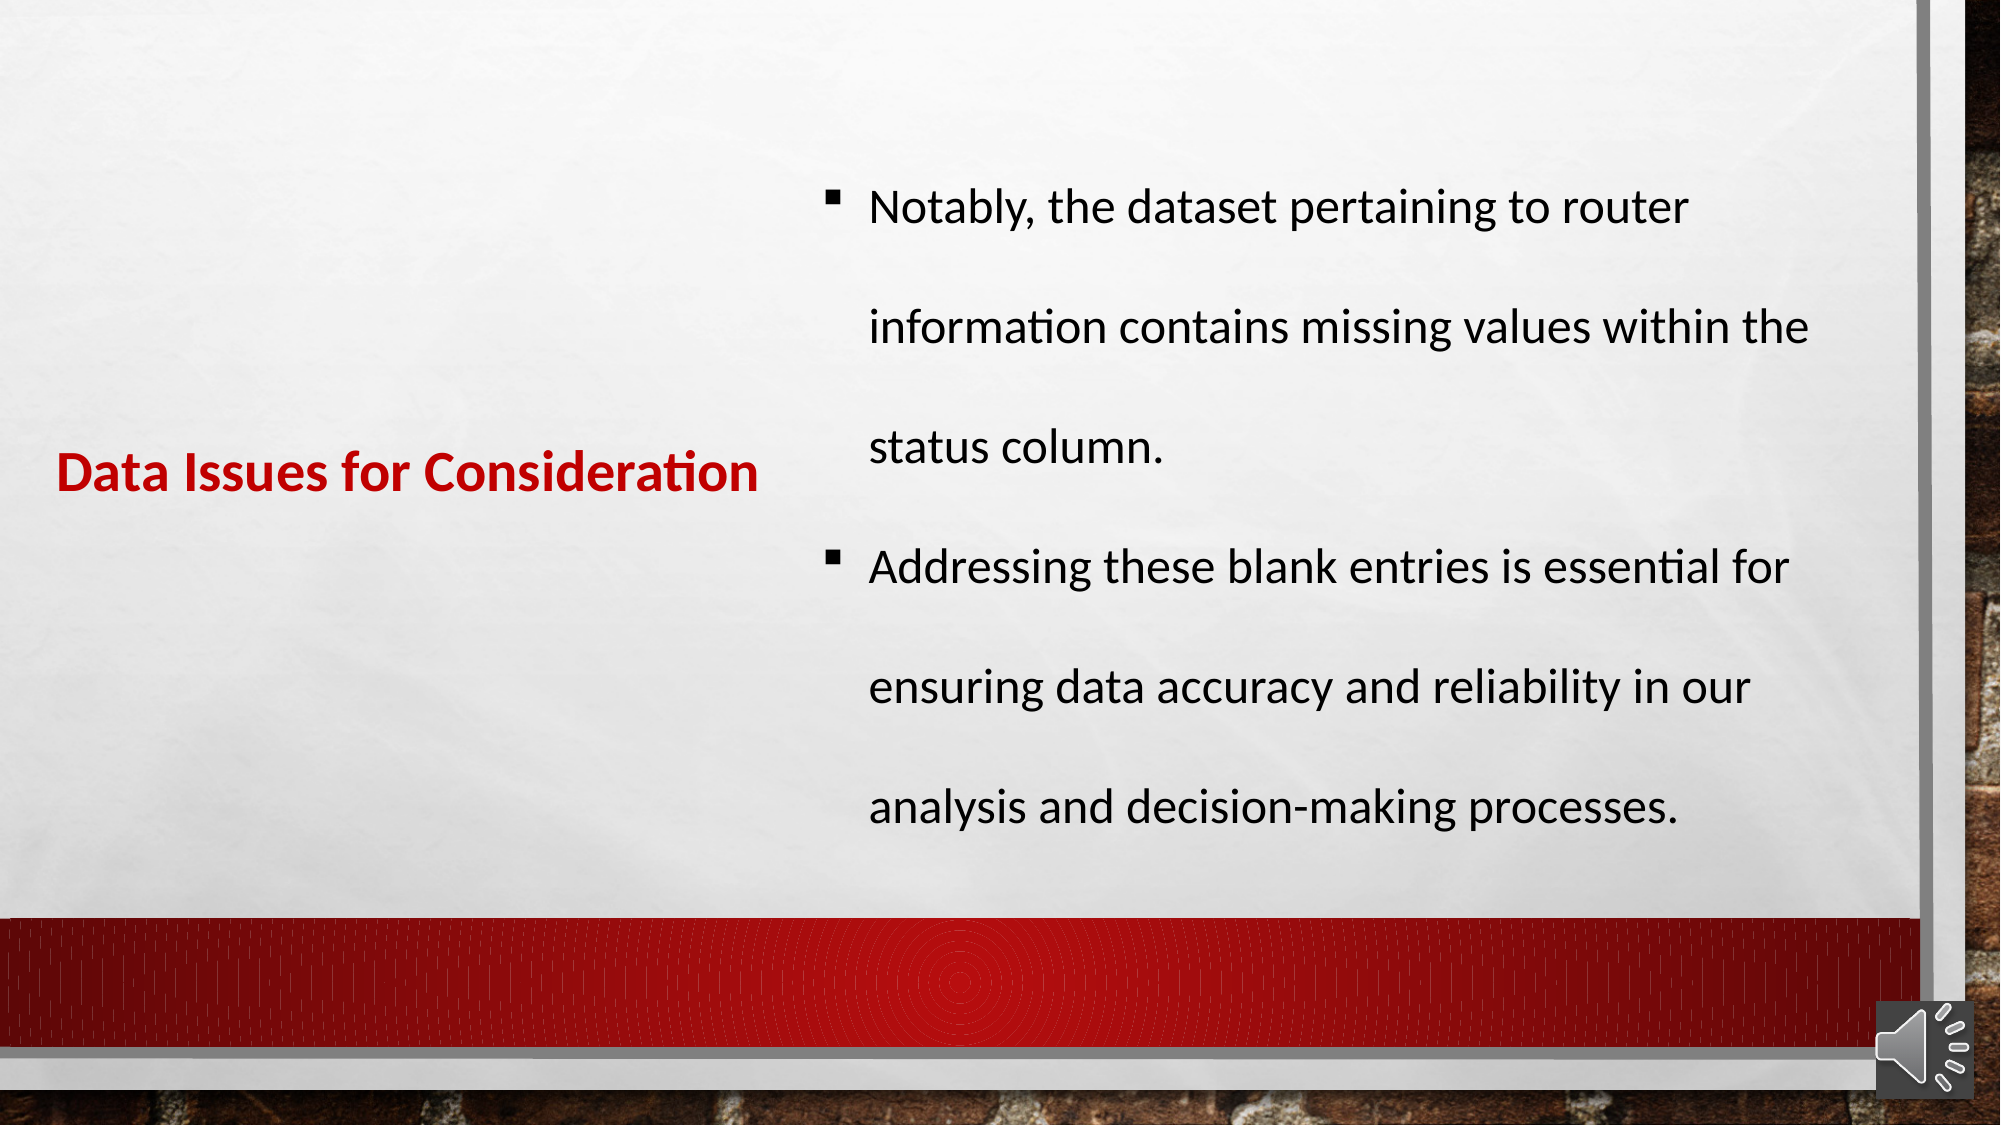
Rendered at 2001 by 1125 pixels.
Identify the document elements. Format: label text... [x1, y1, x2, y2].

picture [0, 0, 2000, 1125]
text_box Data Issues for Consideration [41, 425, 1182, 511]
text_box Notably, the dataset pertaining to router information contains missing values within the status column. Addressing these blank entries is essential for ensuring data accuracy and reliability in our analysis and decision-making processes. [806, 105, 1869, 841]
